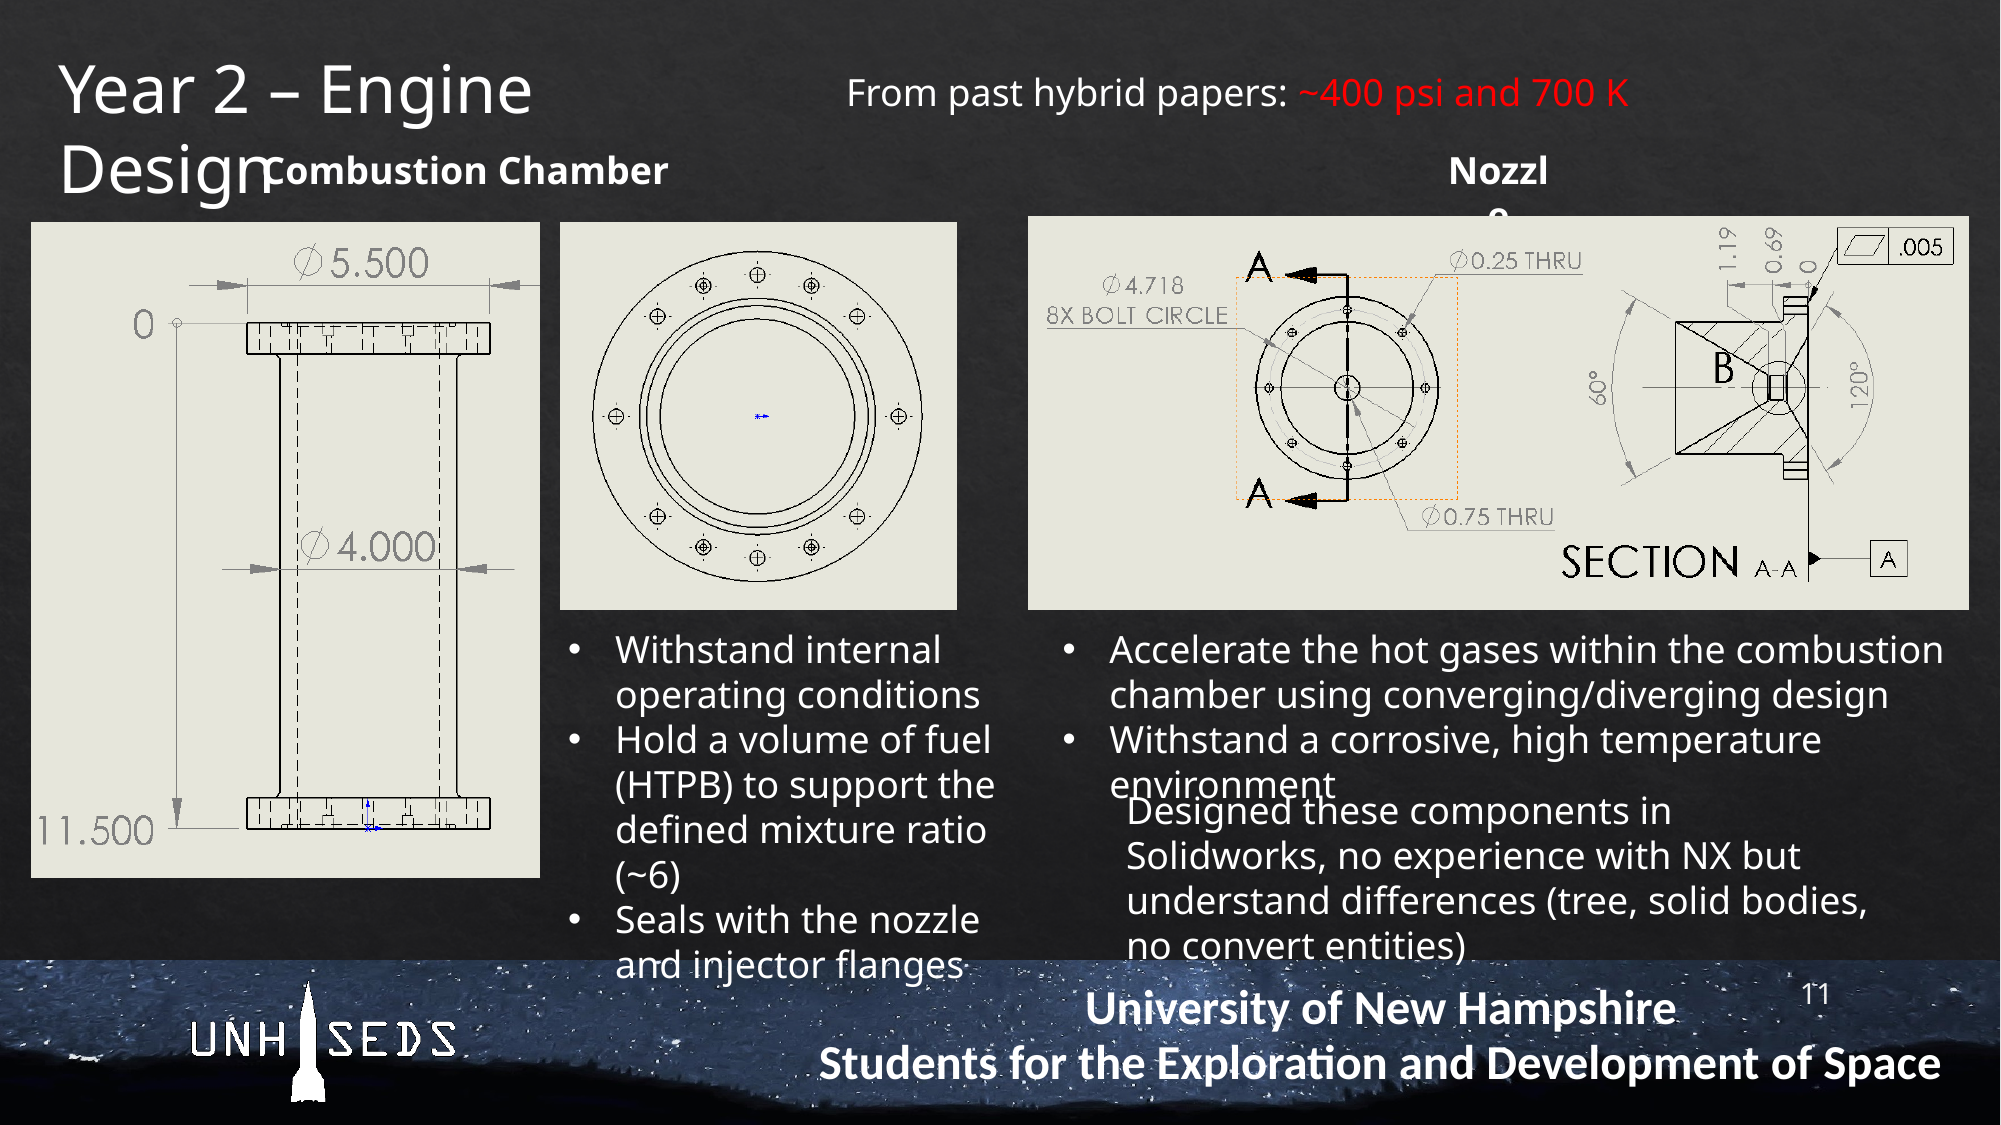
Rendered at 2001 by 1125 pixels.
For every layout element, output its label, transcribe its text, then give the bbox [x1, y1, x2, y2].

text_box Year 2 – Engine Design [43, 39, 762, 214]
picture [1028, 215, 1969, 610]
text_box From past hybrid papers: ~400 psi and 700 K [831, 61, 1762, 122]
text_box Withstand internal operating conditions Hold a volume of fuel (HTPB) to support the defined mixture ratio (~6) Seals with the nozzle and injector flanges [553, 618, 1063, 956]
text_box Designed these components in Solidworks, no experience with NX but understand differences (tree, solid bodies, no convert entities) [1111, 779, 1886, 956]
text_box Accelerate the hot gases within the combustion chamber using converging/diverging design Withstand a corrosive, high temperature environment [1047, 618, 1989, 814]
picture [560, 222, 958, 610]
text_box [0, 959, 2000, 1125]
picture [30, 222, 541, 879]
text_box Nozzle [1423, 139, 1574, 212]
text_box Combustion Chamber [129, 139, 802, 200]
